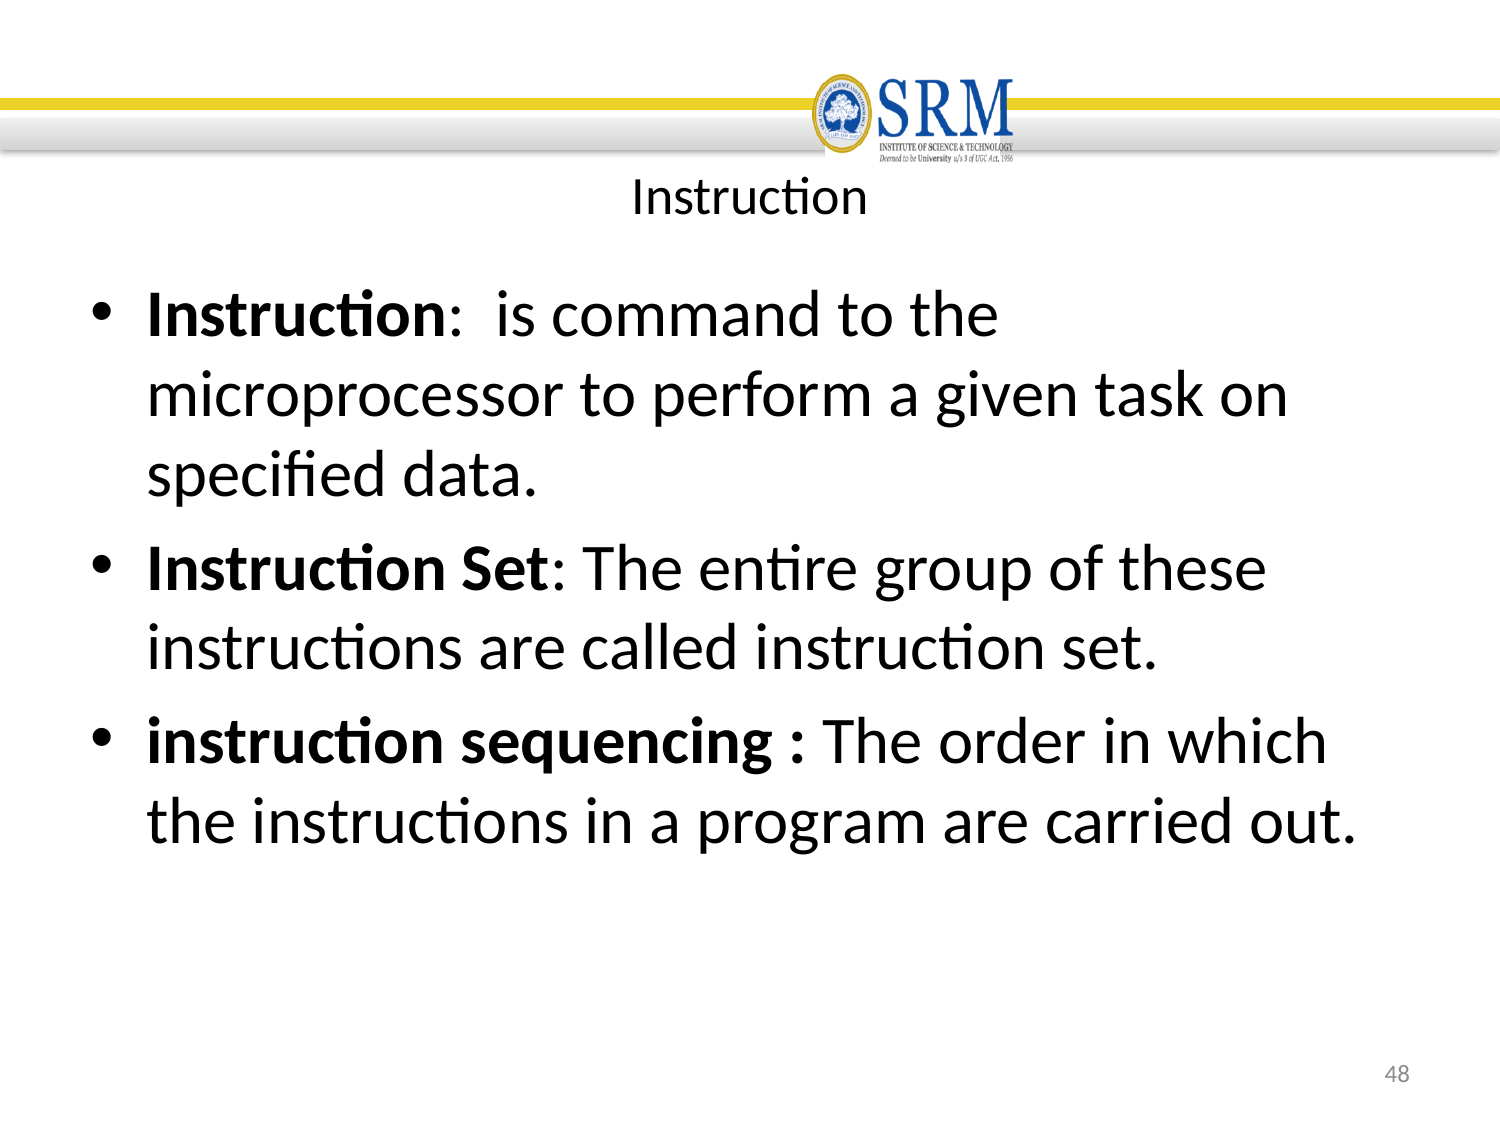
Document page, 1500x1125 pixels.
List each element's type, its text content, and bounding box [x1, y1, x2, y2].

title Instruction [75, 152, 1425, 233]
list Instruction: is command to the microprocessor to perform a given task on specified data. Instruction Set: The entire group of these instructions are called instruction set. instruction sequencing : The order in which the instructions in a program are carried out. [75, 262, 1425, 1005]
slide_number 48 [1074, 1042, 1425, 1103]
picture [812, 74, 1013, 152]
